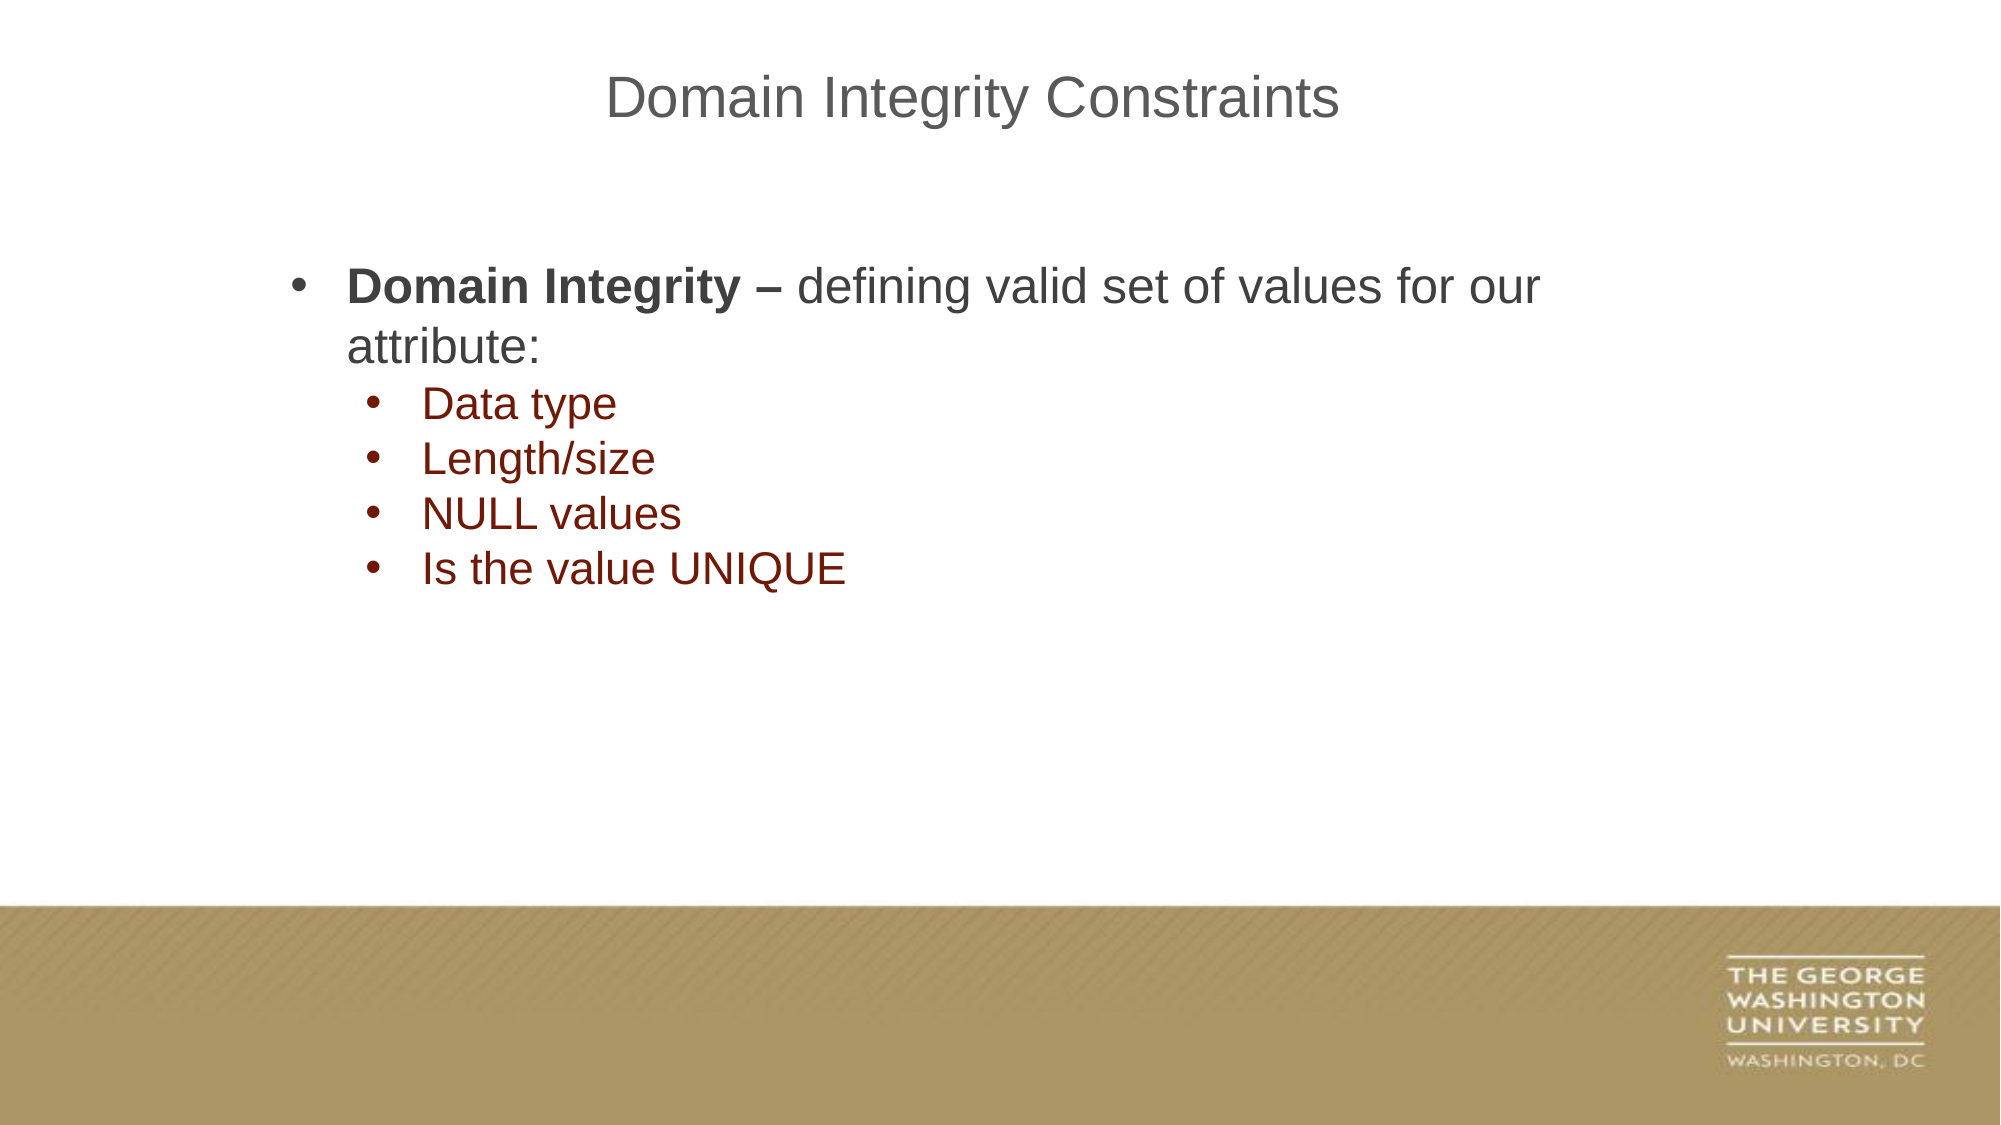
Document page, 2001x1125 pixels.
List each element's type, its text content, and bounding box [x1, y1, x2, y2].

picture [0, 0, 2000, 1125]
title Domain Integrity Constraints [422, 51, 1525, 160]
text_box Domain Integrity – defining valid set of values for our attribute: Data type Length/size NULL values Is the value UNIQUE [275, 246, 1719, 662]
